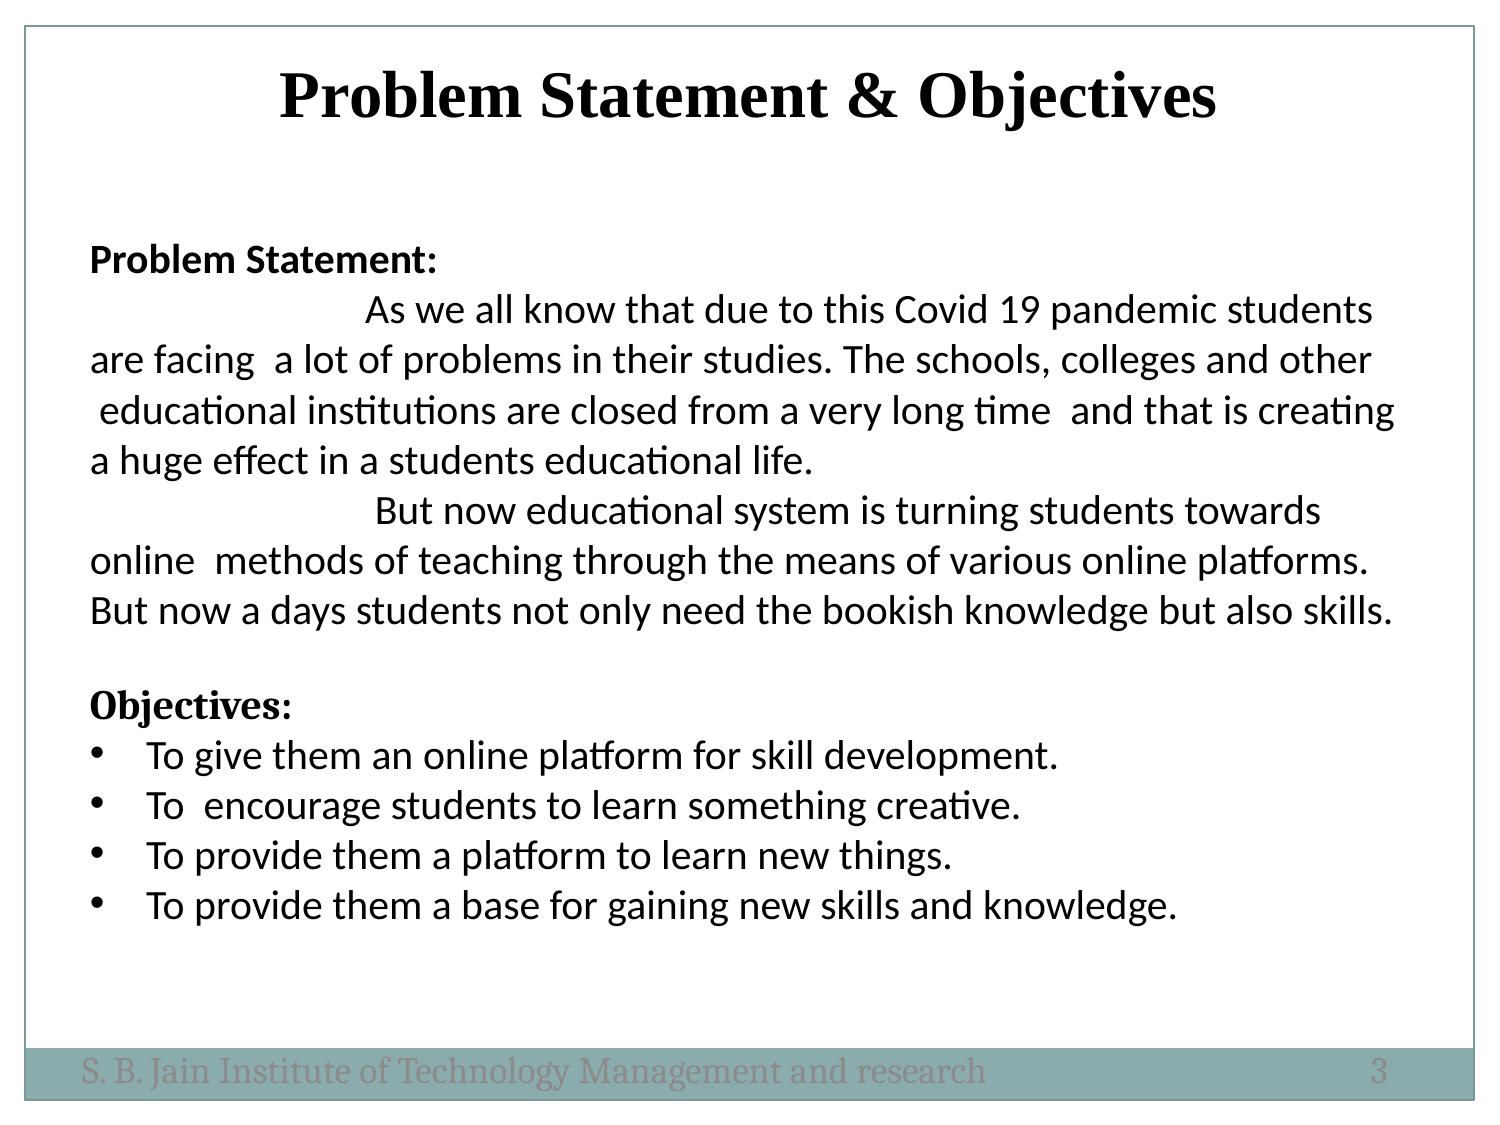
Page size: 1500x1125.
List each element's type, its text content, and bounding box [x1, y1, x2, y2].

text_box Problem Statement & Objectives [75, 45, 1425, 138]
text_box S. B. Jain Institute of Technology Management and research [67, 1012, 1163, 1125]
text_box 3 [1355, 1012, 1452, 1125]
text_box Problem Statement: As we all know that due to this Covid 19 pandemic students are facing a lot of problems in their studies. The schools, colleges and other educational institutions are closed from a very long time and that is creating a huge effect in a students educational life. But now educational system is turning students towards online methods of teaching through the means of various online platforms. But now a days students not only need the bookish knowledge but also skills. Objectives: To give them an online platform for skill development. To encourage students to learn something creative. To provide them a platform to learn new things. To provide them a base for gaining new skills and knowledge. [75, 174, 1425, 1005]
